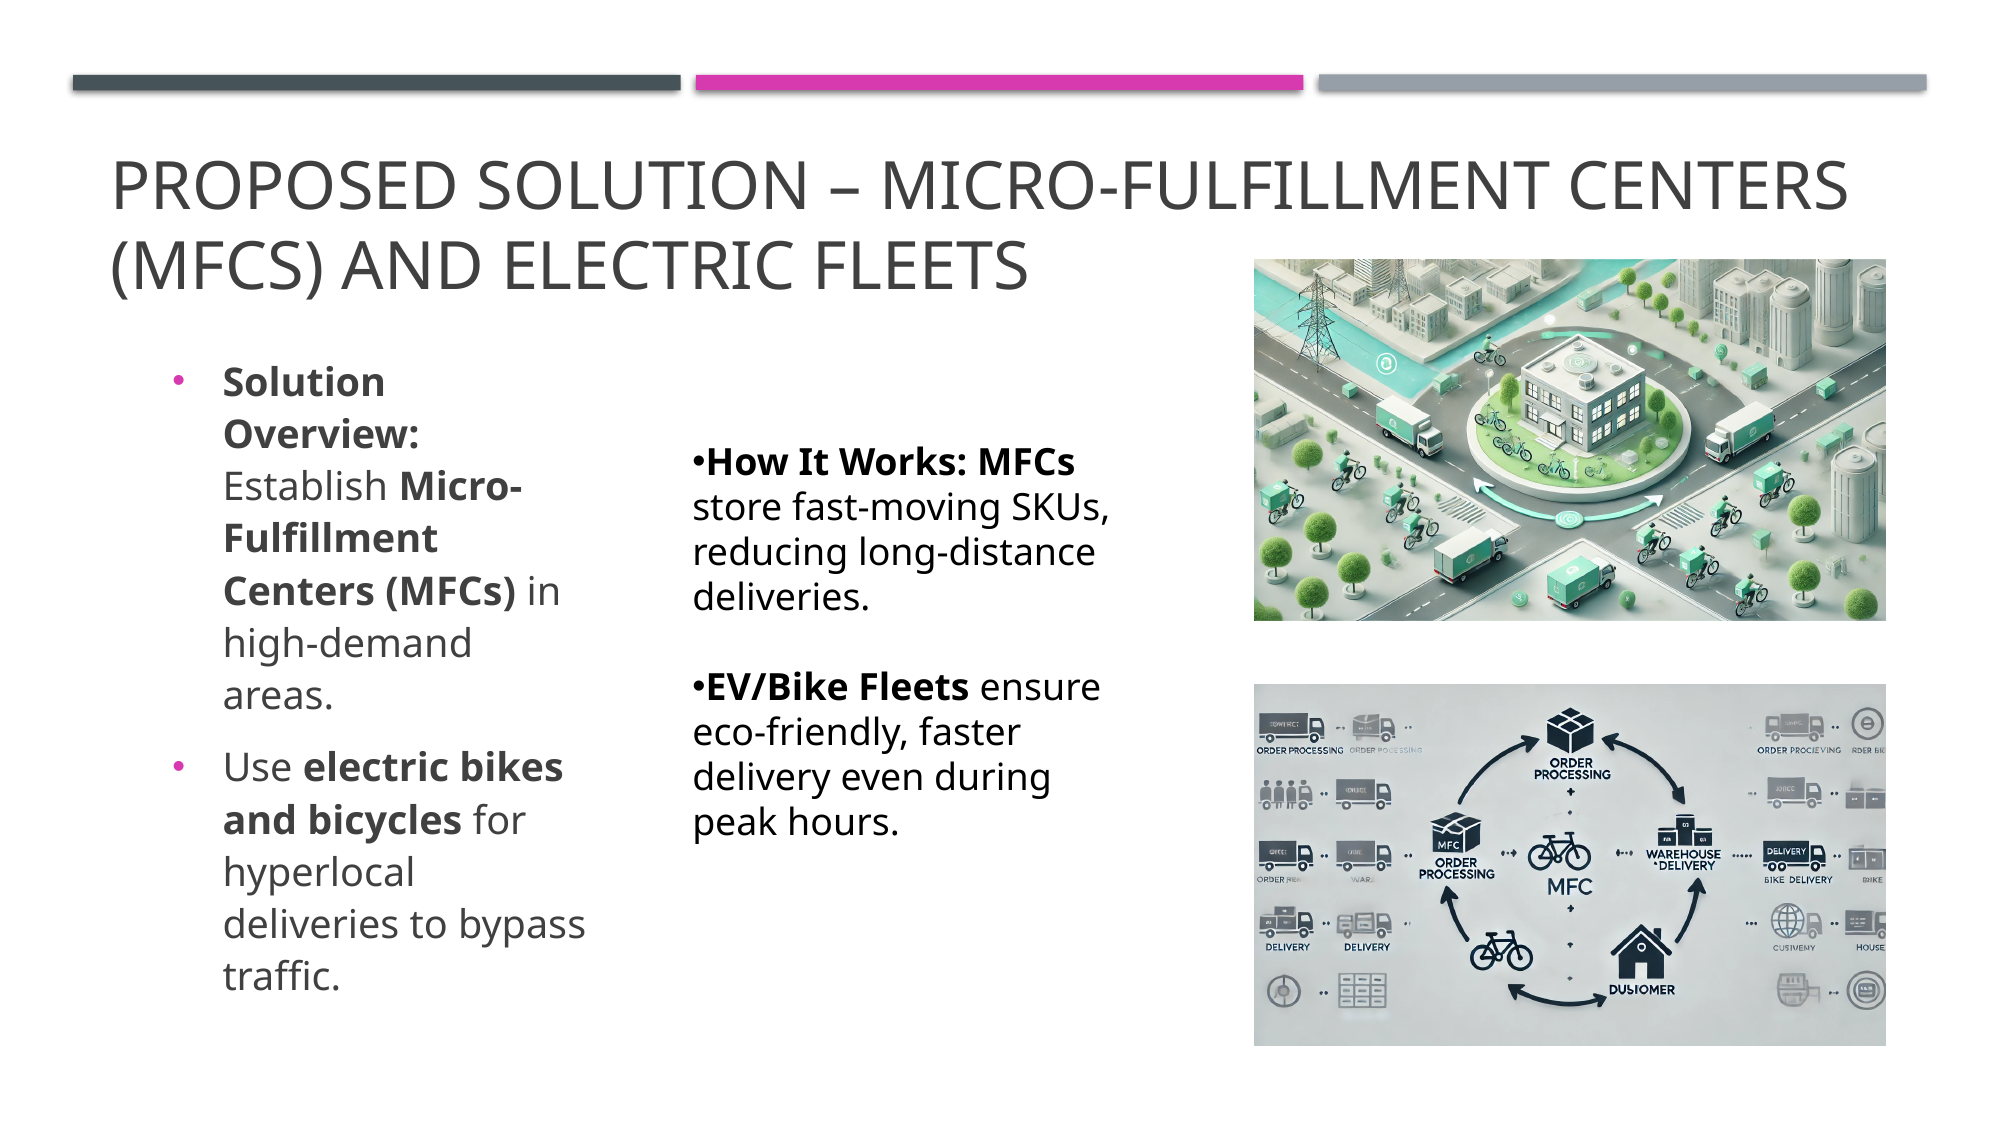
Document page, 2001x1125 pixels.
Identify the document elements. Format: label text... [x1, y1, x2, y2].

title Proposed Solution – Micro-Fulfillment Centers (MFCs) and Electric Fleets [95, 115, 1905, 311]
picture [1253, 684, 1887, 1047]
text_box How It Works: MFCs store fast-moving SKUs, reducing long-distance deliveries. EV/Bike Fleets ensure eco-friendly, faster delivery even during peak hours. [677, 430, 1130, 896]
picture [1253, 258, 1887, 621]
list Solution Overview: Establish Micro-Fulfillment Centers (MFCs) in high-demand areas. Use electric bikes and bicycles for hyperlocal deliveries to bypass traffic. [157, 377, 602, 974]
